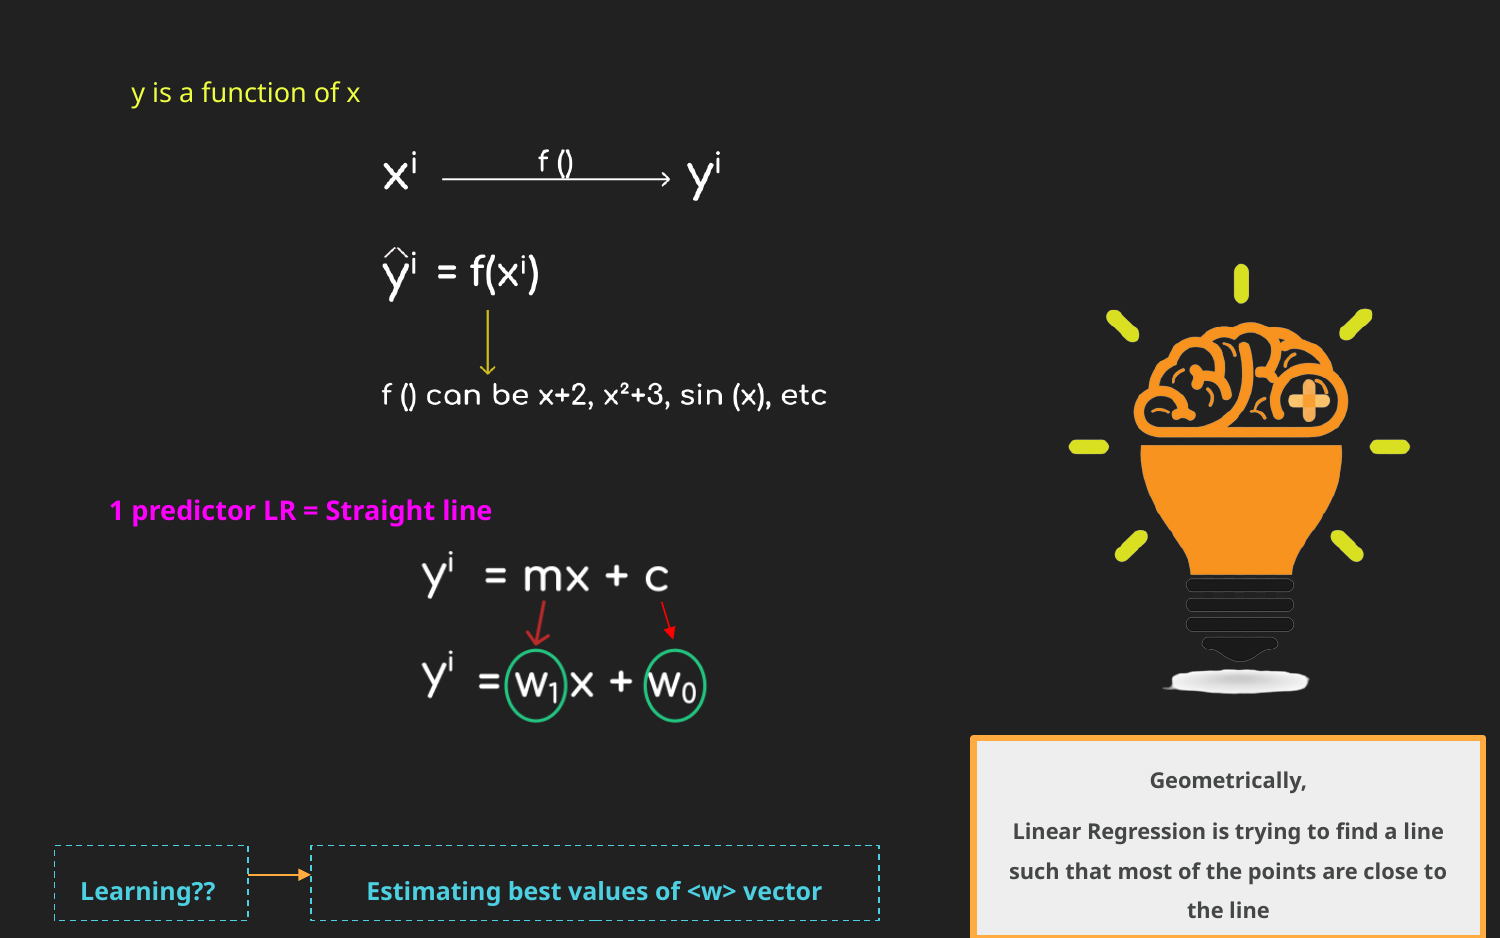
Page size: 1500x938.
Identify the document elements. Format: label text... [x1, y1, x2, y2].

text_box Geometrically, Linear Regression is trying to find a line such that most of the points are close to the line [973, 738, 1484, 938]
picture [408, 539, 722, 739]
text_box y is a function of x [0, 43, 493, 123]
picture [330, 115, 880, 433]
text_box Learning?? [54, 845, 248, 921]
picture [1004, 242, 1500, 745]
text_box Estimating best values of <w> vector [310, 845, 879, 921]
text_box 1 predictor LR = Straight line [53, 461, 549, 541]
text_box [661, 601, 674, 640]
